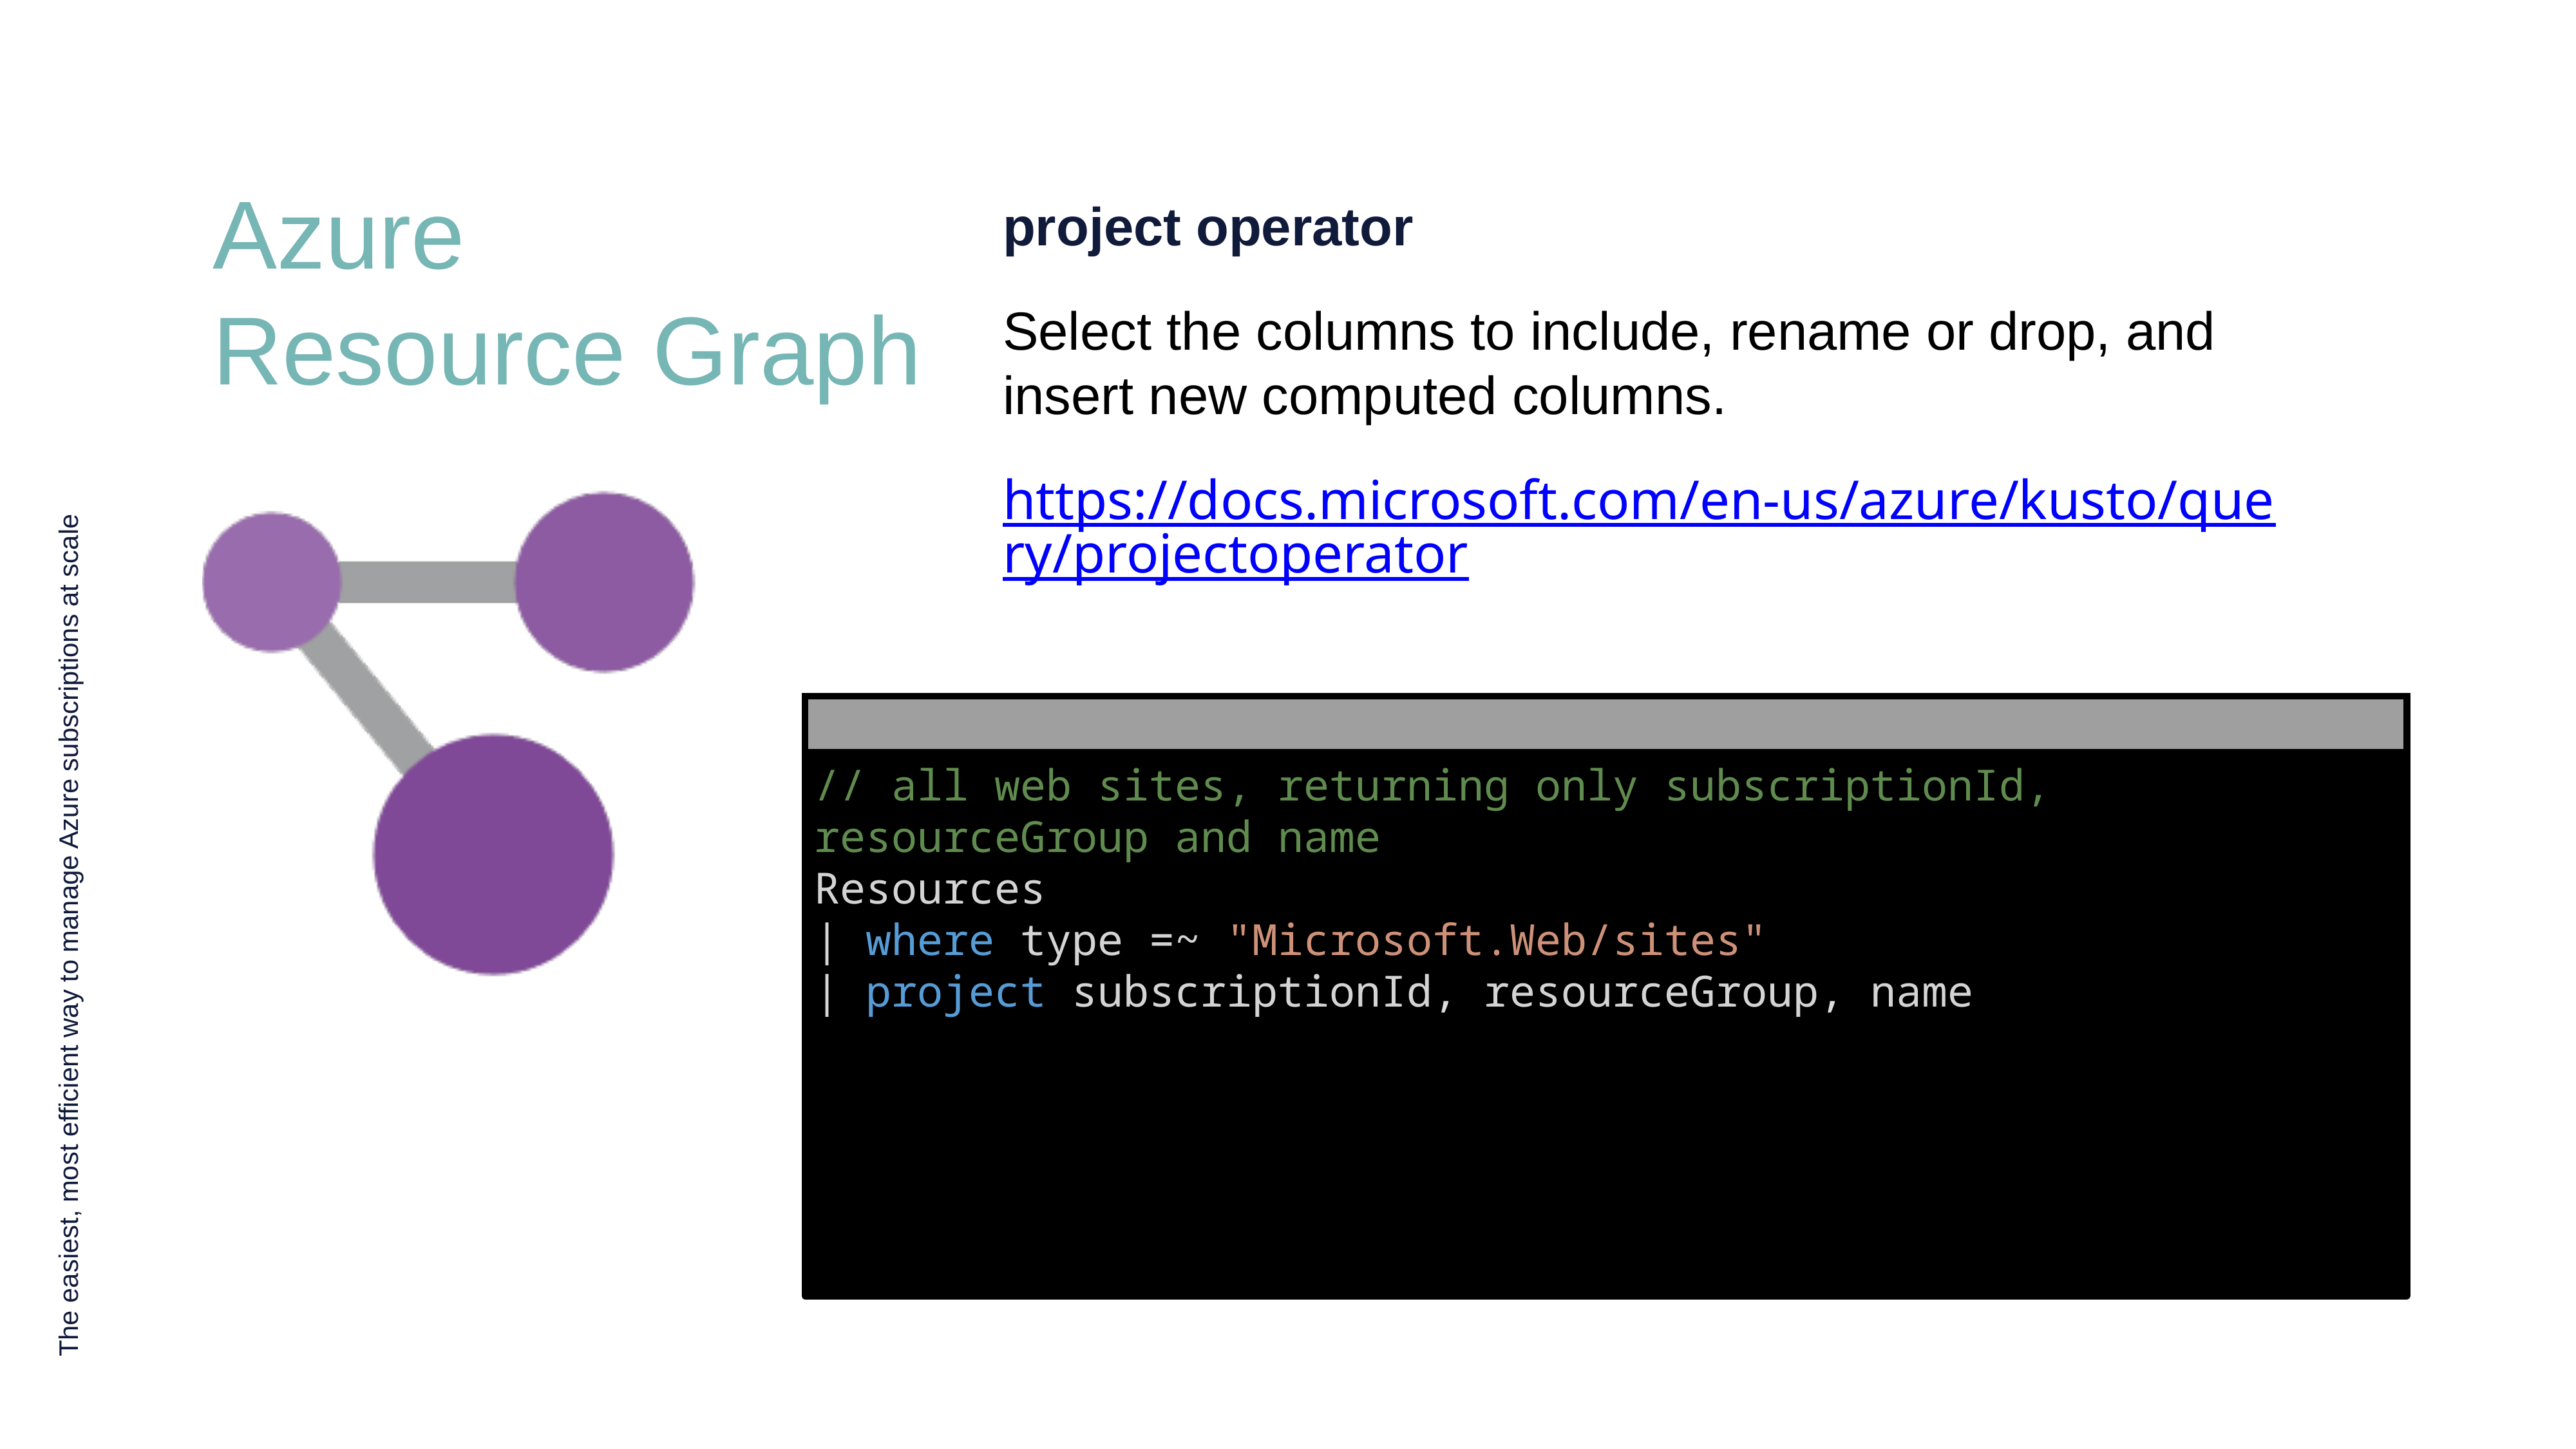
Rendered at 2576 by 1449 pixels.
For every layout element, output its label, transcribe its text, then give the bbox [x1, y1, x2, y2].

picture [202, 482, 706, 987]
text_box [804, 696, 2407, 1296]
text_box The easiest, most efficient way to manage Azure subscriptions at scale [43, 84, 91, 1365]
text_box Azure Resource Graph [205, 164, 930, 412]
text_box project operator Select the columns to include, rename or drop, and insert new computed columns. https://docs.microsoft.com/en-us/azure/kusto/query/projectoperator [995, 184, 2304, 546]
